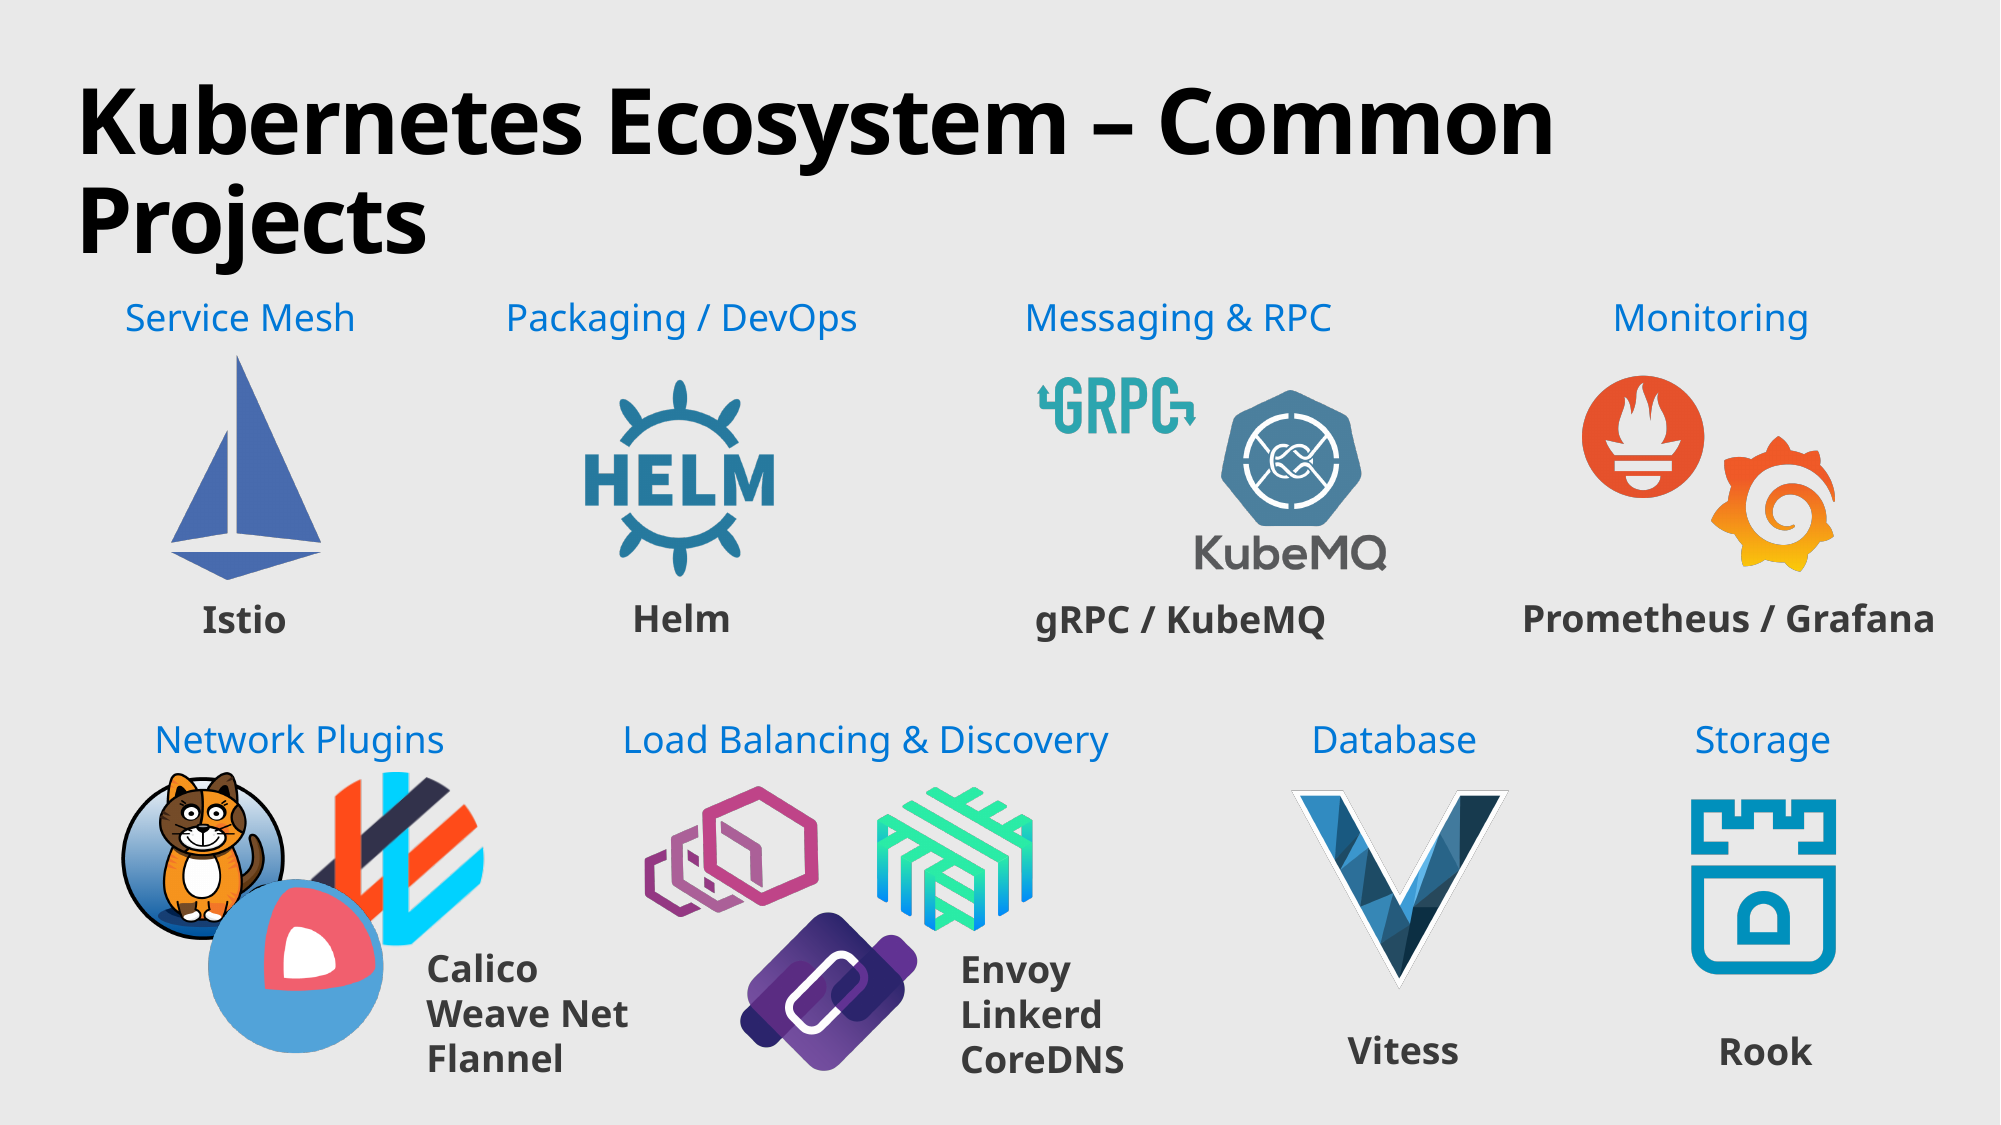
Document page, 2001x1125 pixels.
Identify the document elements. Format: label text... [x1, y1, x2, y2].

picture [644, 785, 1037, 1076]
picture [1643, 792, 1883, 982]
text_box Prometheus / Grafana [1521, 595, 1937, 641]
picture [1711, 436, 1835, 572]
text_box Vitess [1347, 1027, 1460, 1073]
text_box Rook [1718, 1027, 1813, 1073]
text_box Network Plugins [154, 716, 445, 762]
text_box Messaging & RPC [1024, 294, 1333, 340]
picture [1582, 375, 1706, 498]
text_box Storage [1694, 716, 1832, 762]
text_box Monitoring [1612, 294, 1810, 340]
text_box Istio [202, 595, 287, 641]
title Kubernetes Ecosystem – Common Projects [75, 75, 1925, 180]
text_box Database [1311, 716, 1478, 762]
picture [1037, 377, 1387, 571]
text_box Envoy Linkerd CoreDNS [960, 945, 1125, 1081]
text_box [121, 772, 505, 1063]
picture [584, 379, 779, 582]
text_box Service Mesh [125, 294, 357, 340]
text_box Packaging / DevOps [505, 294, 859, 340]
picture [1291, 778, 1509, 996]
picture [171, 355, 321, 580]
text_box Load Balancing & Discovery [622, 716, 1110, 762]
text_box Helm [632, 595, 732, 641]
text_box gRPC / KubeMQ [1034, 595, 1327, 641]
text_box Calico Weave Net Flannel [426, 945, 630, 1081]
